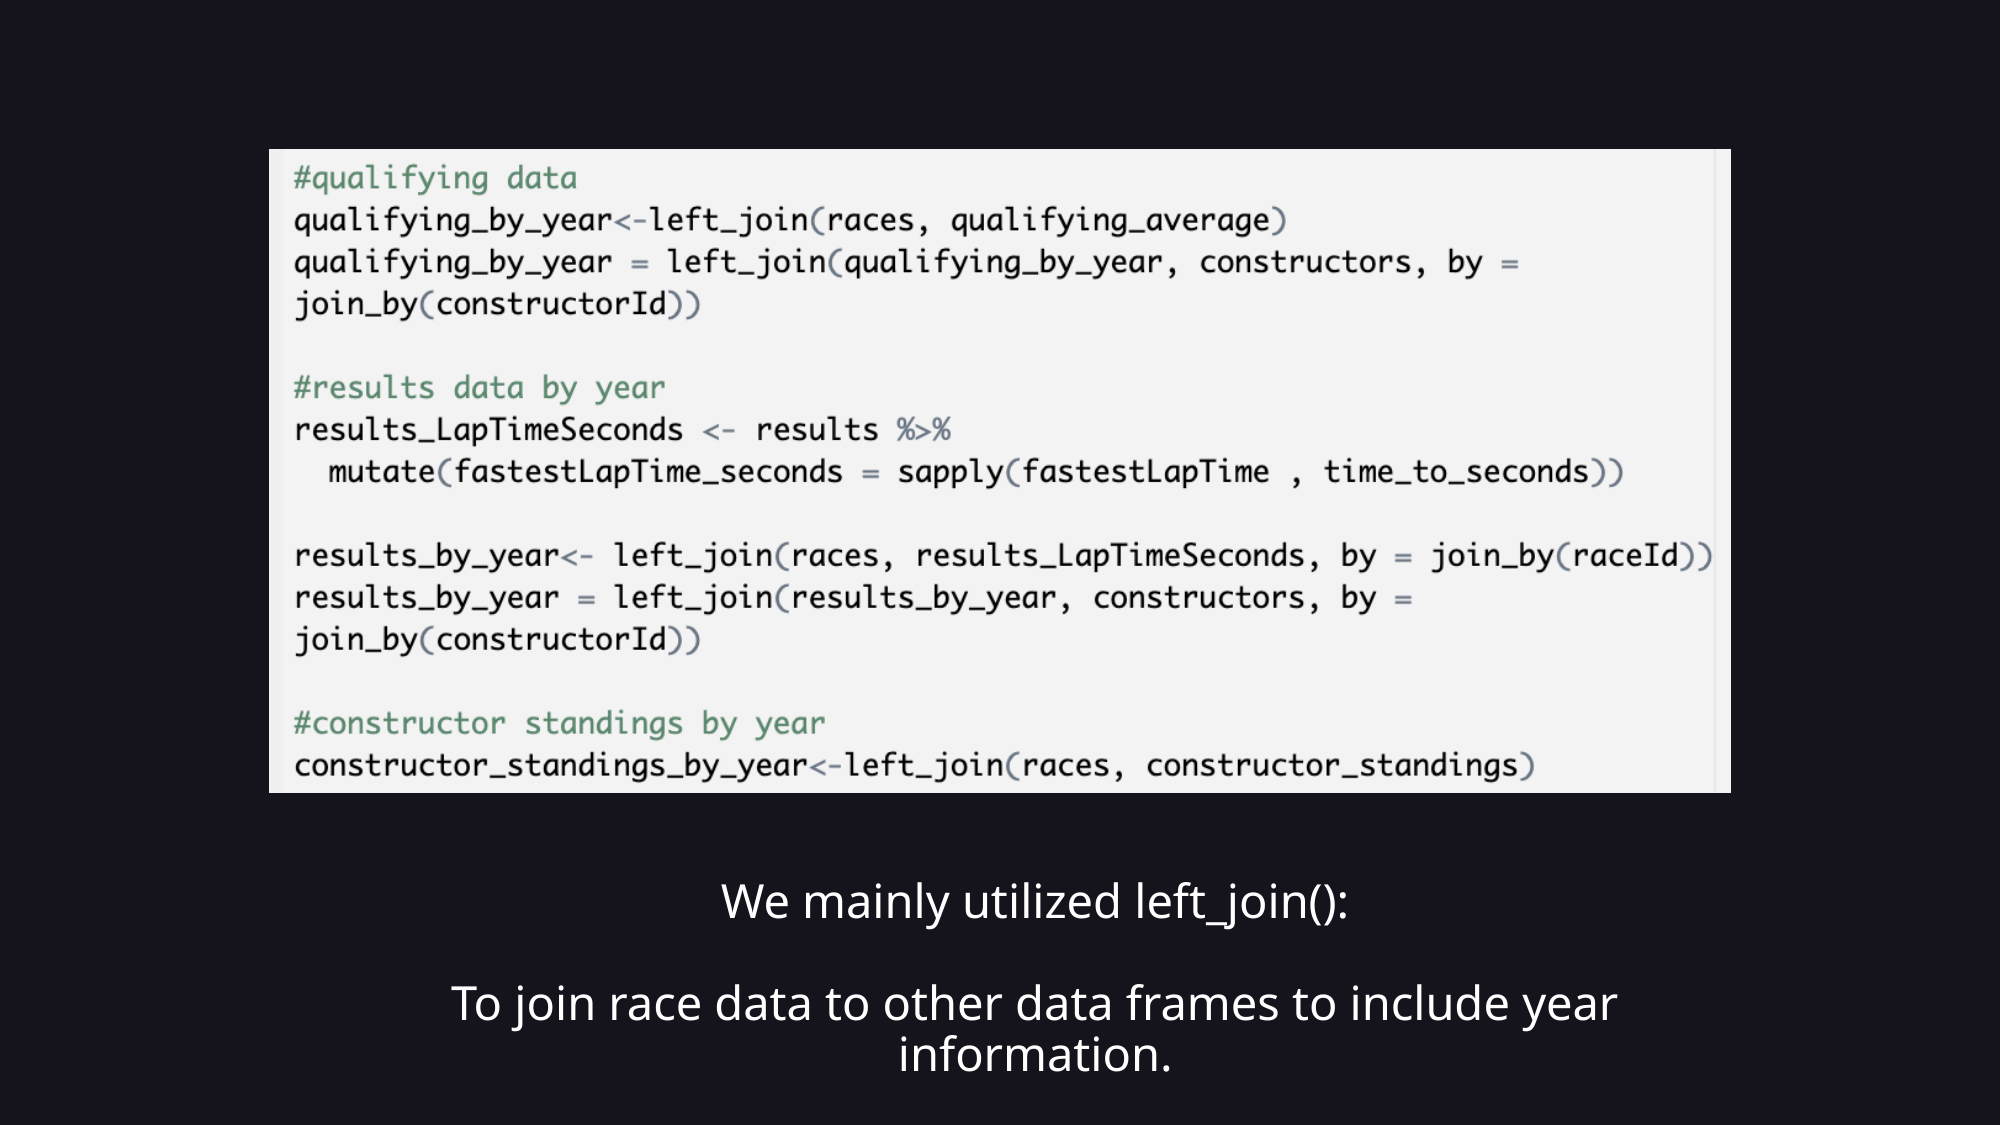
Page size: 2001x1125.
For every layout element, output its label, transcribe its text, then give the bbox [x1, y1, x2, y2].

picture [269, 149, 1731, 793]
title We mainly utilized left_join(): To join race data to other data frames to include year information. [393, 936, 1678, 1089]
